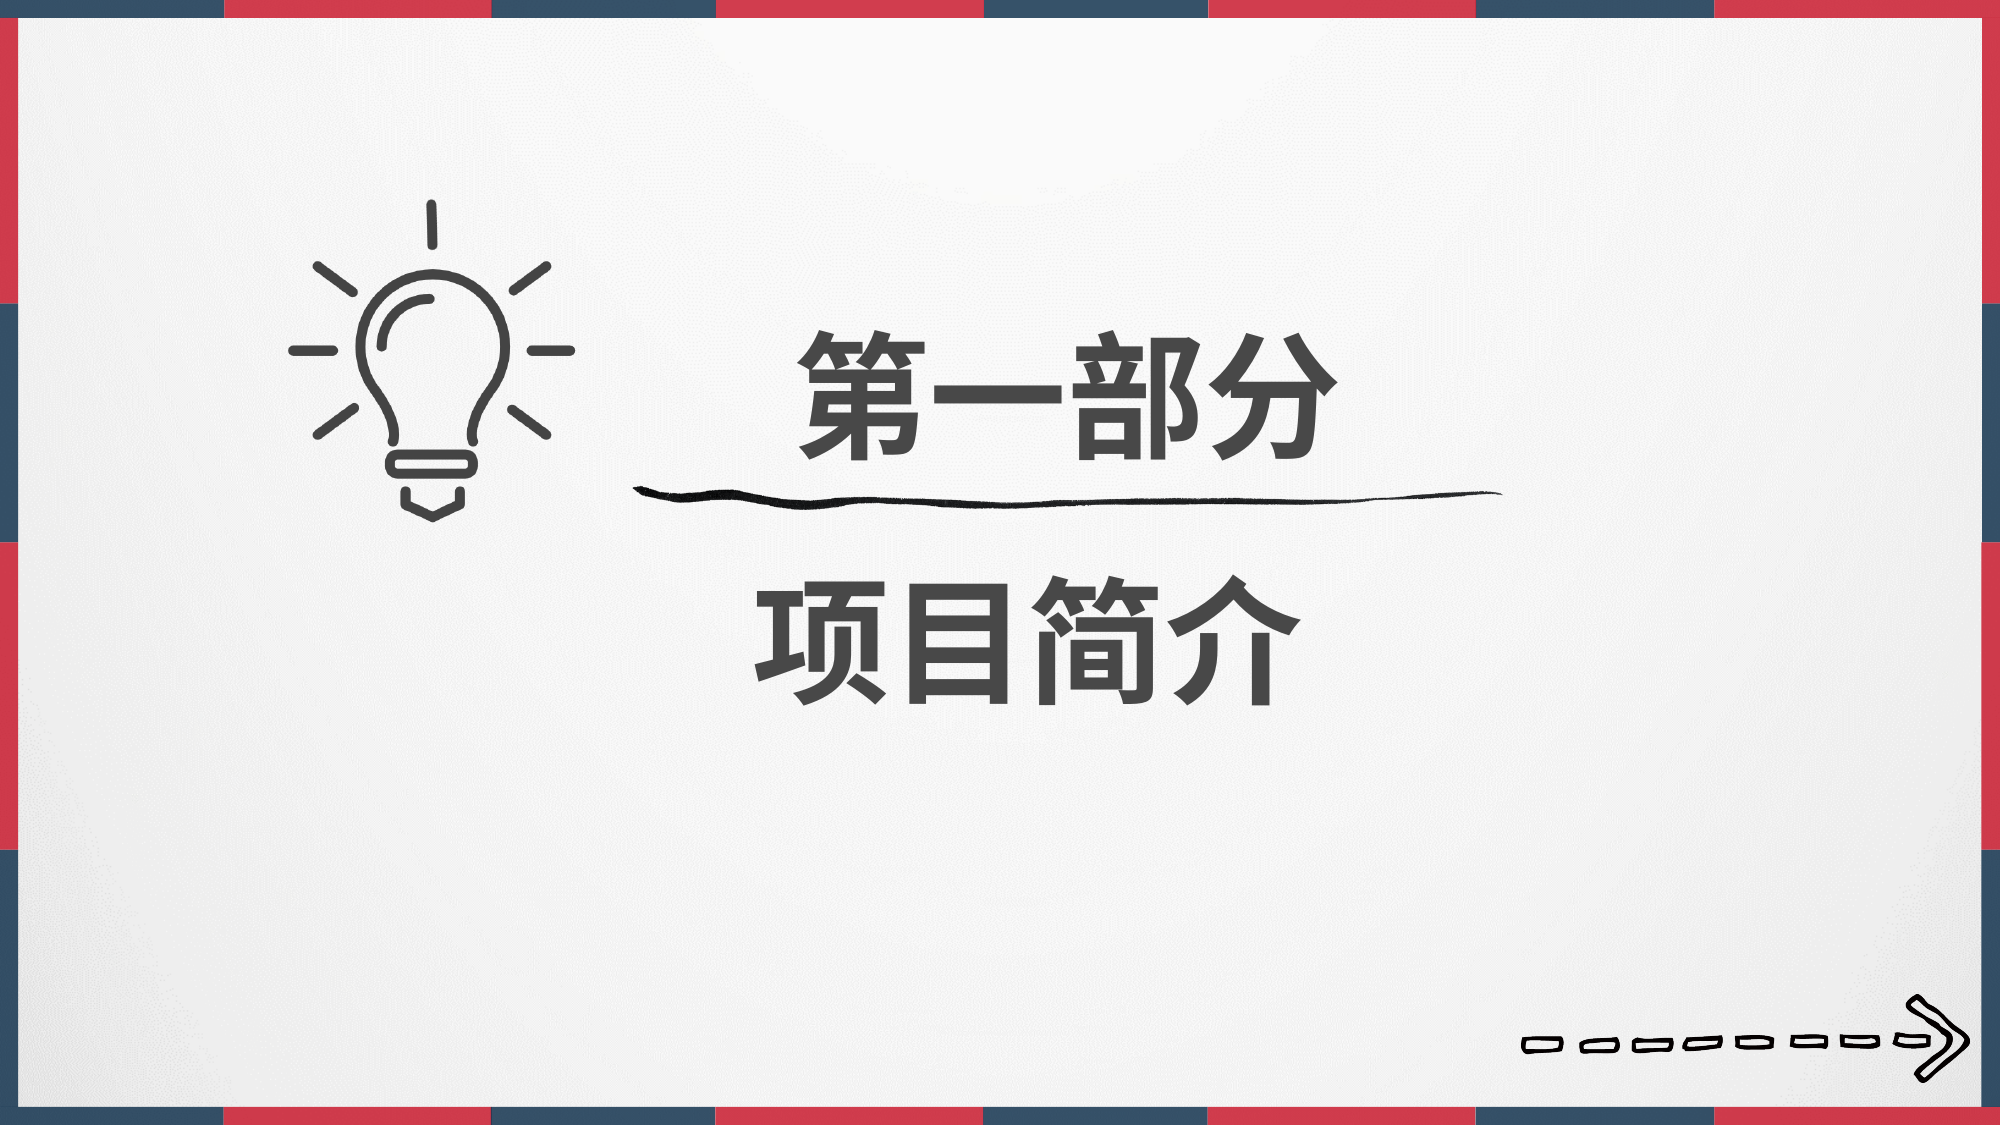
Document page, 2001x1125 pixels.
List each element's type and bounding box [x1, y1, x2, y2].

picture [632, 485, 1503, 510]
text_box [0, 0, 2000, 1125]
